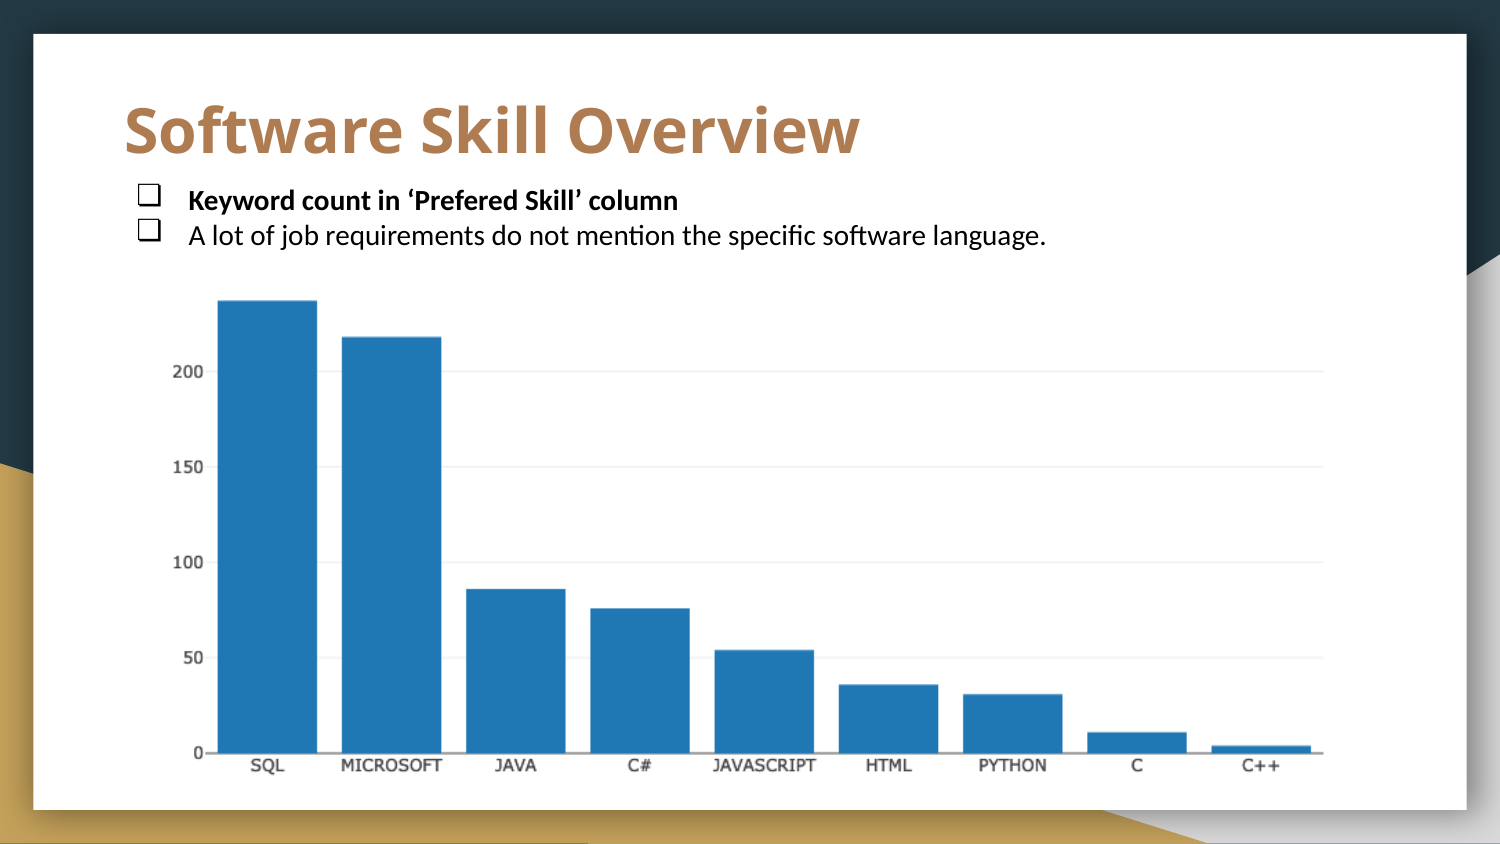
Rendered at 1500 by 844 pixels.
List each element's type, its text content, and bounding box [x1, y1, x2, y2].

picture [109, 261, 1377, 793]
title Software Skill Overview [109, 76, 1341, 165]
text_box Keyword count in ‘Prefered Skill’ column A lot of job requirements do not mention the specific software language. [98, 165, 1377, 235]
